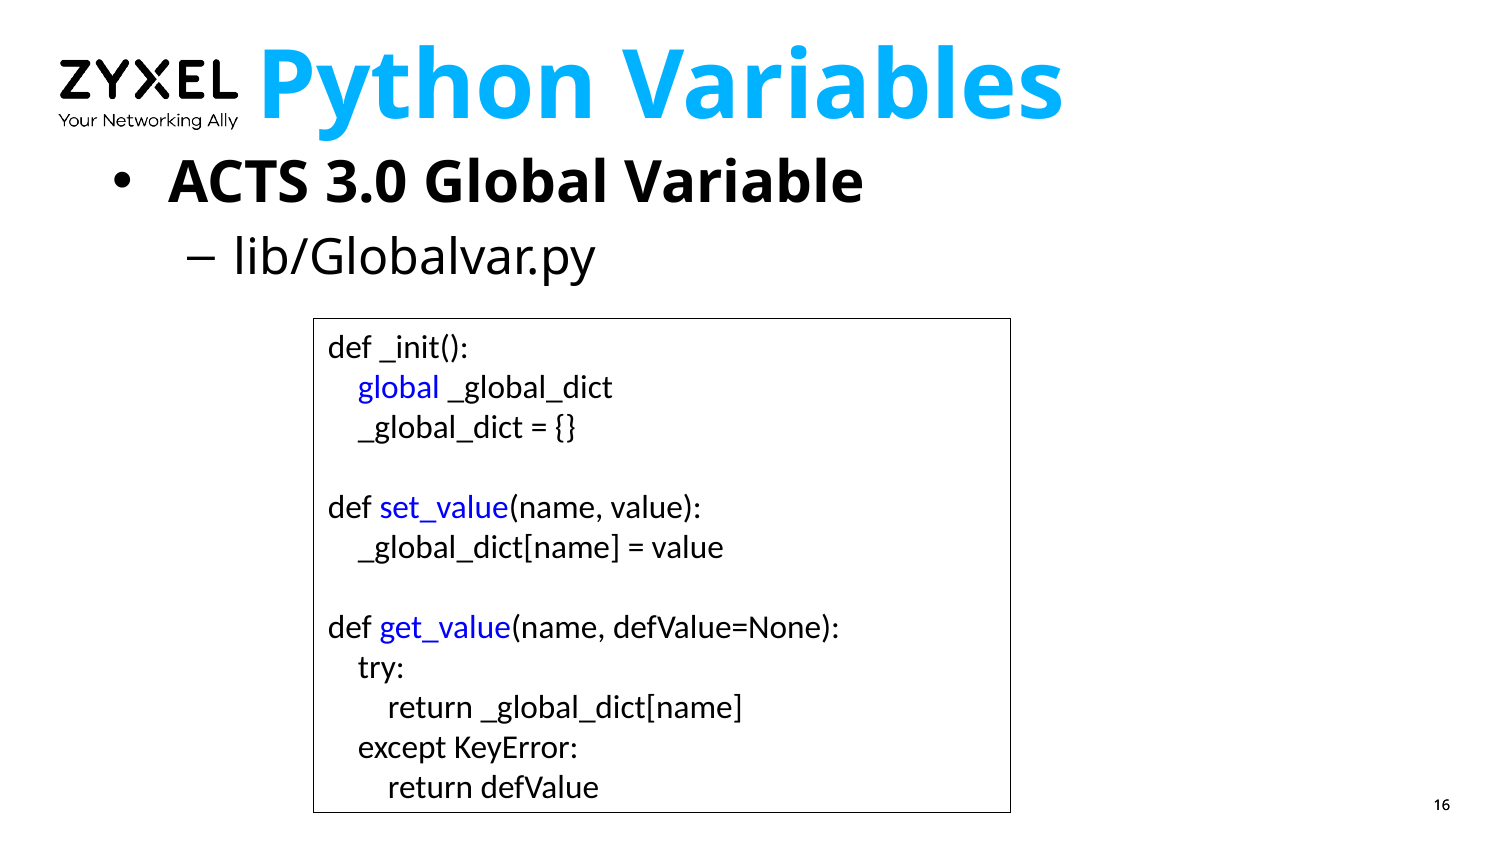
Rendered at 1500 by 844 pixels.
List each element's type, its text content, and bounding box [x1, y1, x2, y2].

text_box def _init(): global _global_dict _global_dict = {} def set_value(name, value): _global_dict[name] = value def get_value(name, defValue=None): try: return _global_dict[name] except KeyError: return defValue [313, 318, 1011, 813]
title Python Variables [256, 35, 1387, 136]
picture [0, 20, 296, 169]
text_box ACTS 3.0 Global Variable lib/Globalvar.py [97, 136, 1460, 319]
